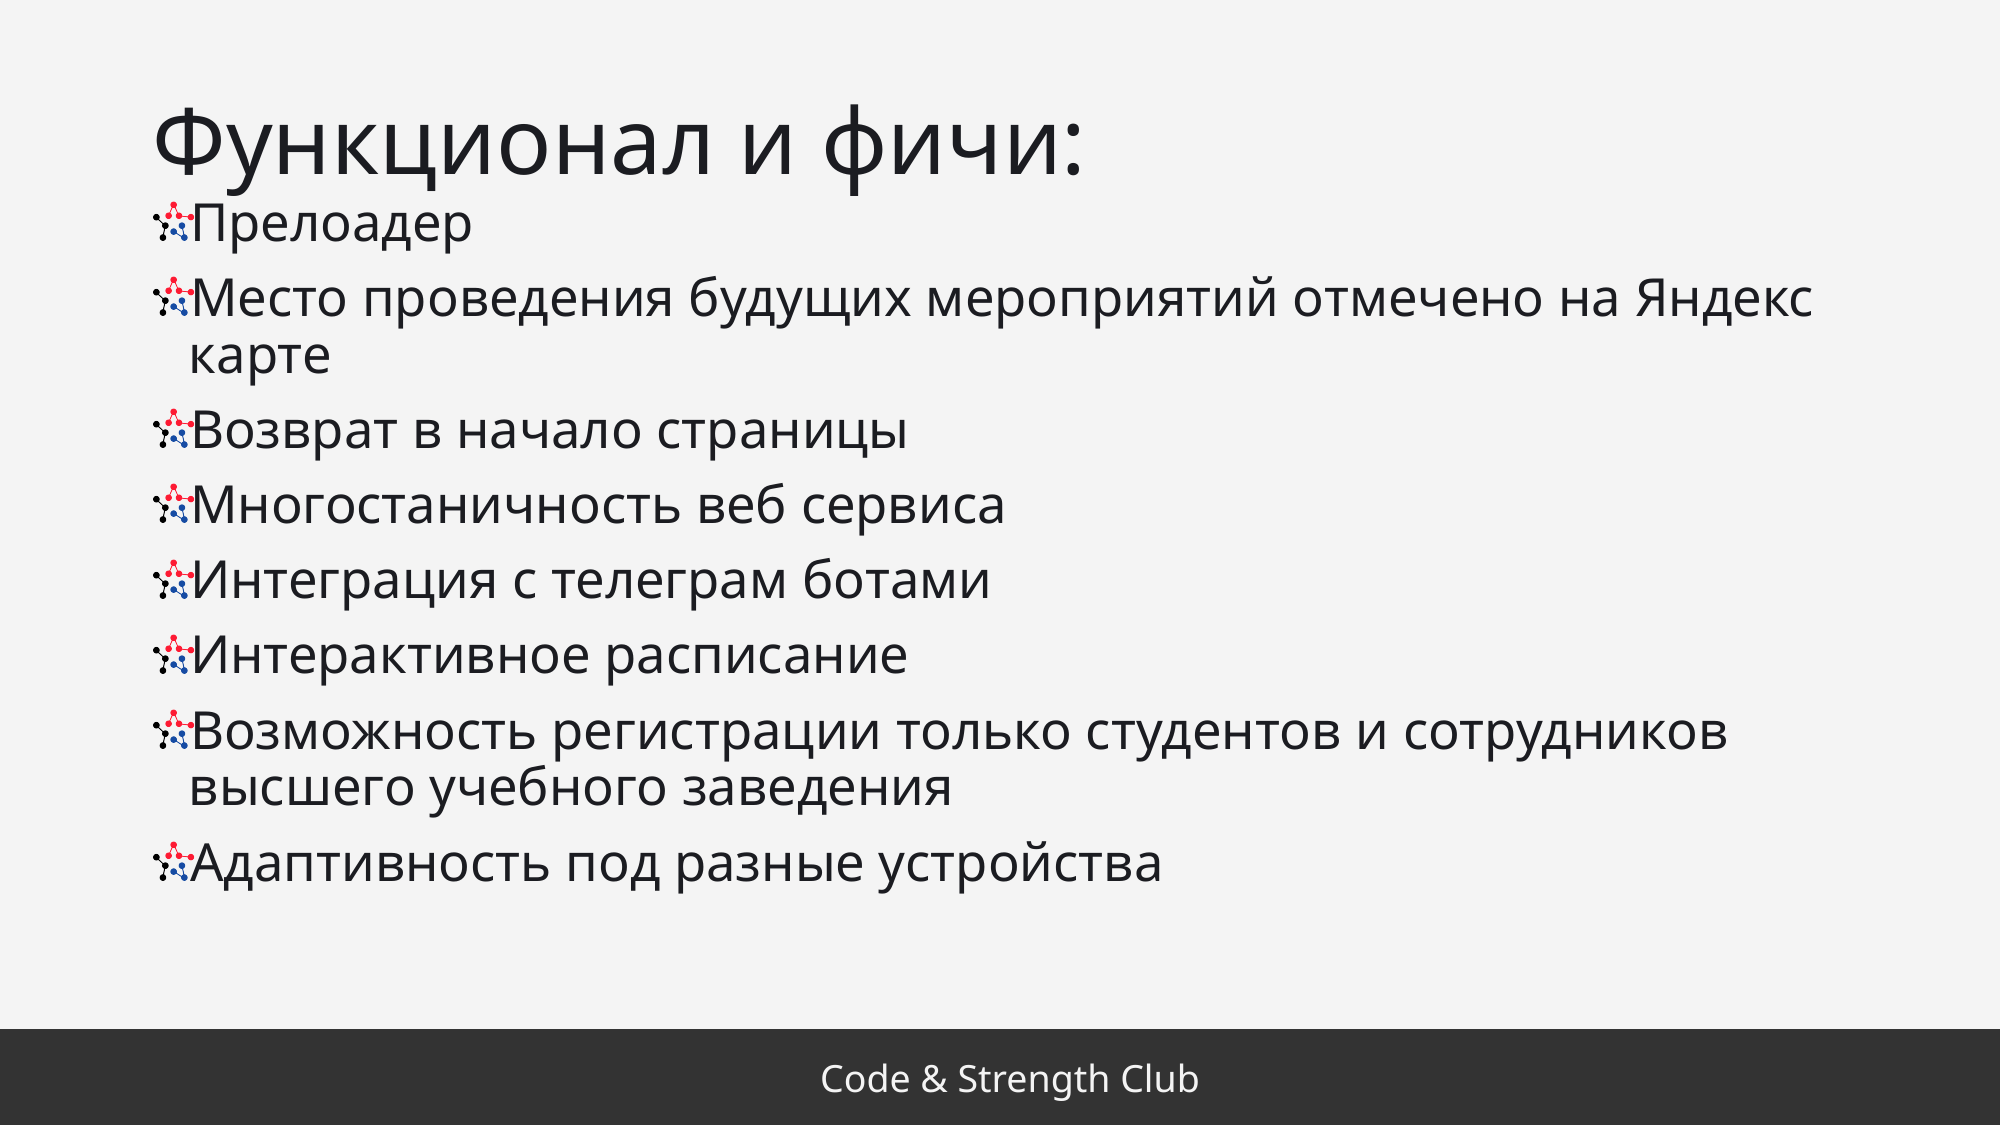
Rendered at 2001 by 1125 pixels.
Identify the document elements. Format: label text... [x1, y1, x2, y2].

picture [152, 275, 195, 317]
picture [152, 482, 195, 524]
text_box Code & Strength Club [0, 1028, 2000, 1125]
list Прелоадер Место проведения будущих мероприятий отмечено на Яндекс карте Возврат в начало страницы Многостаничность веб сервиса Интеграция с телеграм ботами Интерактивное расписание Возможность регистрации только студентов и сотрудников высшего учебного заведения Адаптивность под разные устройства [137, 188, 1863, 903]
picture [152, 407, 195, 449]
picture [152, 708, 195, 750]
picture [152, 558, 195, 600]
title Функционал и фичи: [137, 36, 1863, 188]
picture [152, 840, 195, 882]
picture [152, 633, 195, 675]
picture [152, 200, 195, 242]
